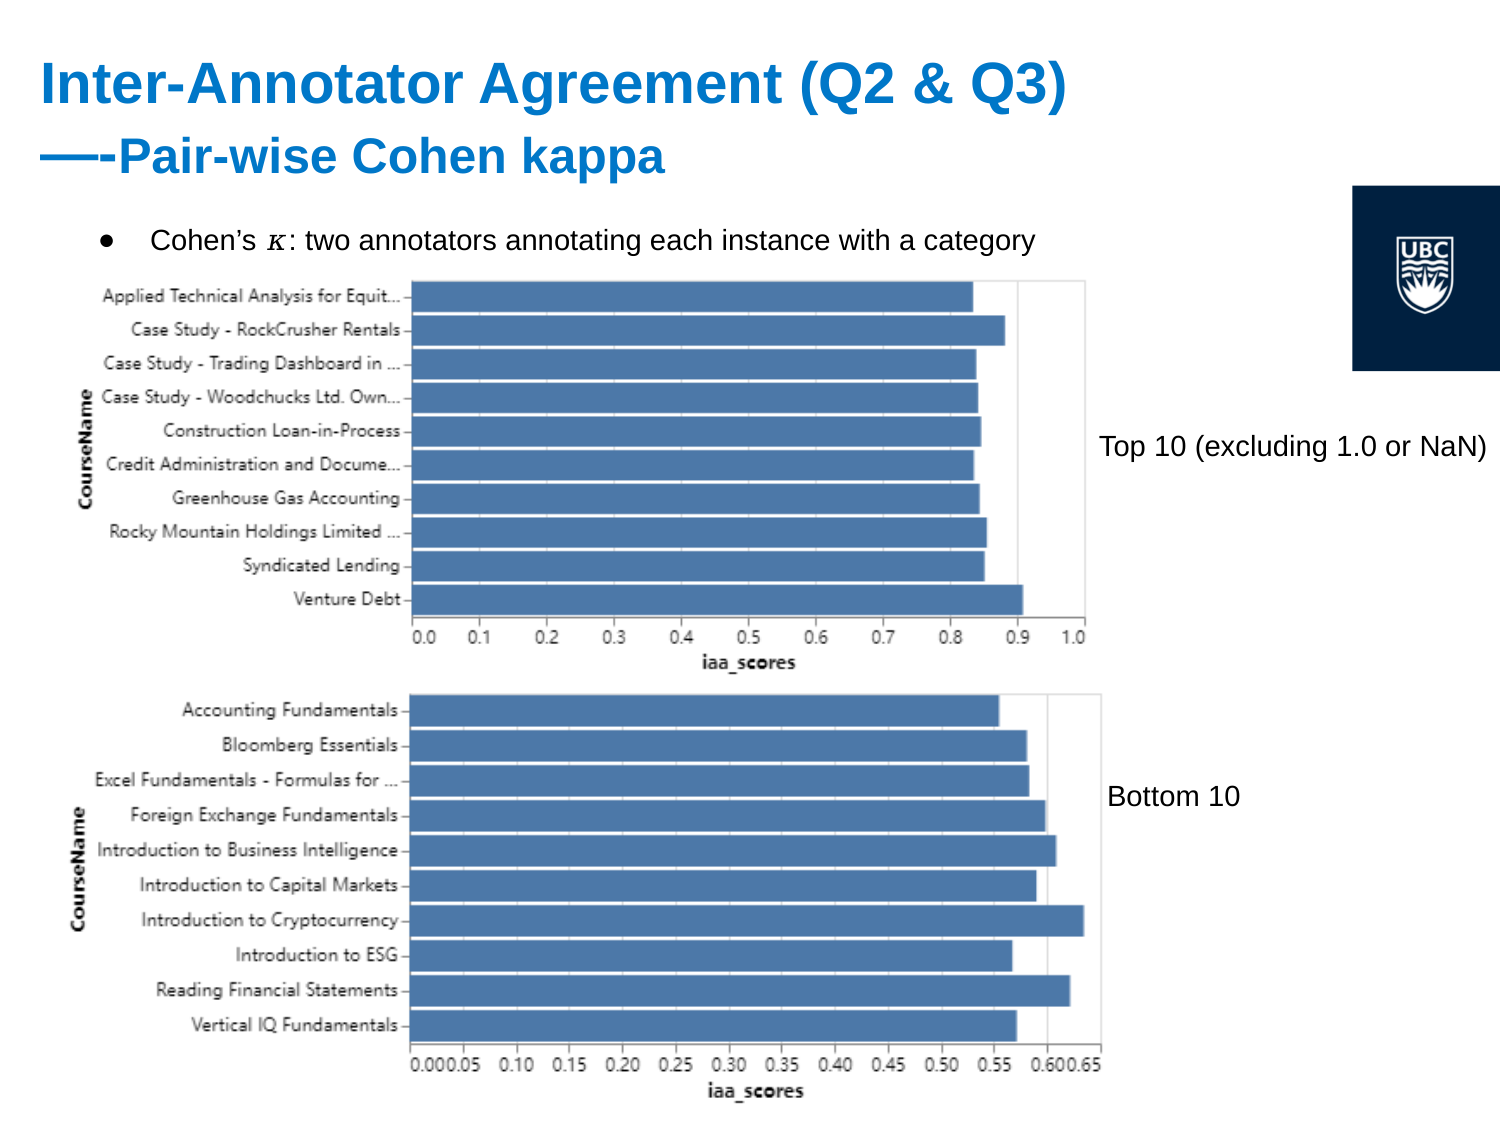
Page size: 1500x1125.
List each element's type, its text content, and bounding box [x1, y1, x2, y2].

picture [67, 271, 1093, 676]
picture [1391, 232, 1459, 318]
picture [59, 684, 1111, 1105]
title Inter-Annotator Agreement (Q2 & Q3) —-Pair-wise Cohen kappa [40, 45, 1332, 263]
text_box Top 10 (excluding 1.0 or NaN) Bottom 10 [1095, 412, 1500, 827]
text_box Cohen’s 𝜅: two annotators annotating each instance with a category [59, 206, 1339, 272]
